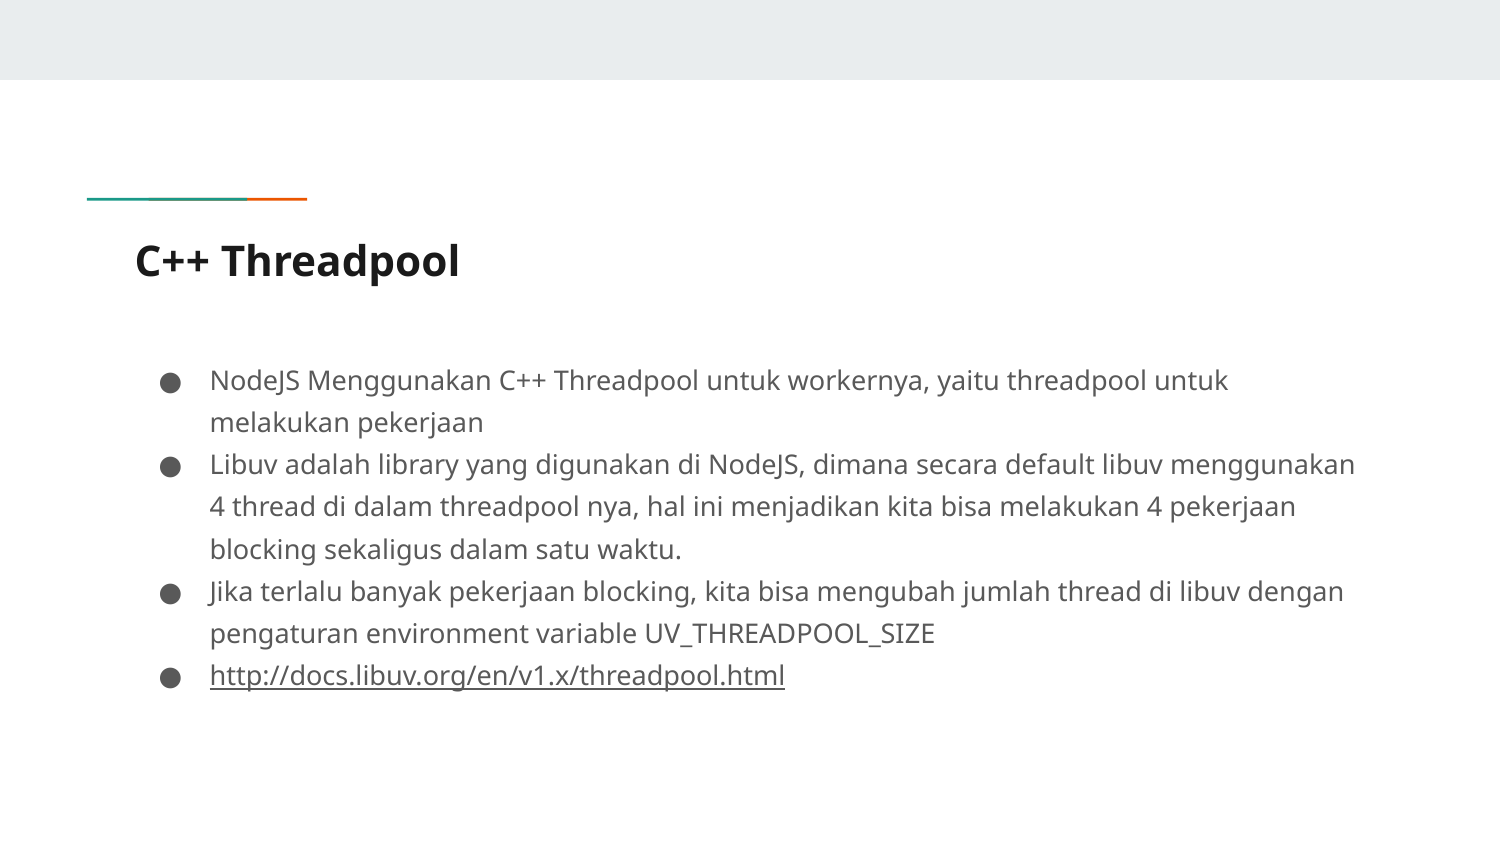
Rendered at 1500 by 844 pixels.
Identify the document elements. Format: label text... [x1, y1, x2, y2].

list NodeJS Menggunakan C++ Threadpool untuk workernya, yaitu threadpool untuk melakukan pekerjaan Libuv adalah library yang digunakan di NodeJS, dimana secara default libuv menggunakan 4 thread di dalam threadpool nya, hal ini menjadikan kita bisa melakukan 4 pekerjaan blocking sekaligus dalam satu waktu. Jika terlalu banyak pekerjaan blocking, kita bisa mengubah jumlah thread di libuv dengan pengaturan environment variable UV_THREADPOOL_SIZE http://docs.libuv.org/en/v1.x/threadpool.html [119, 341, 1381, 712]
title C++ Threadpool [119, 216, 1381, 305]
